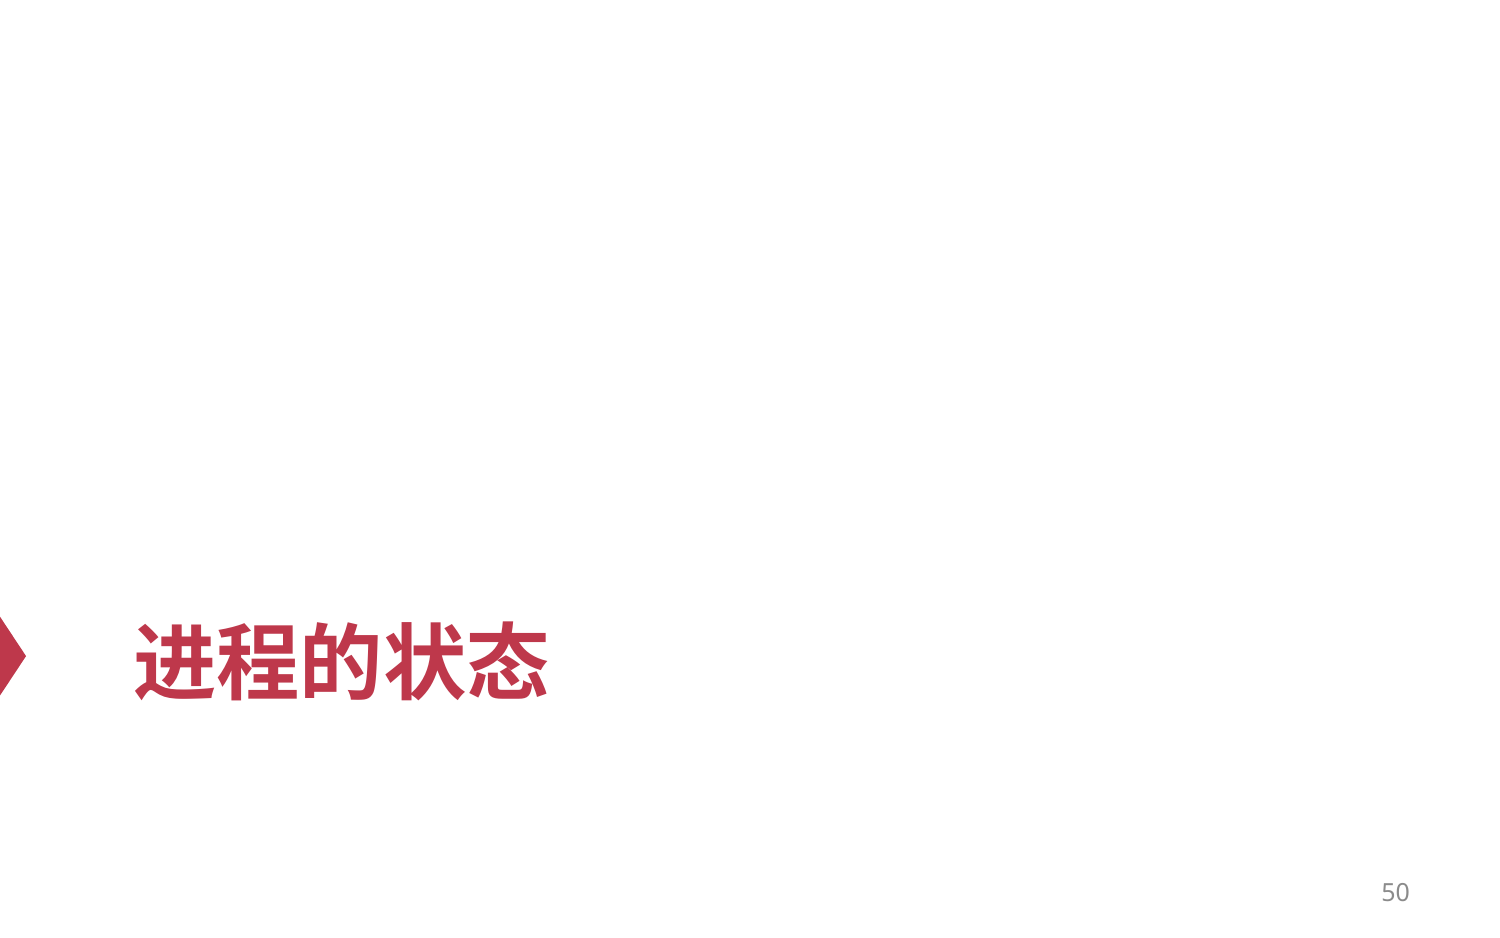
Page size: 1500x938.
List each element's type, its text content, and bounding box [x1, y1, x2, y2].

slide_number 50 [1074, 868, 1425, 919]
title 进程的状态 [118, 602, 1394, 789]
